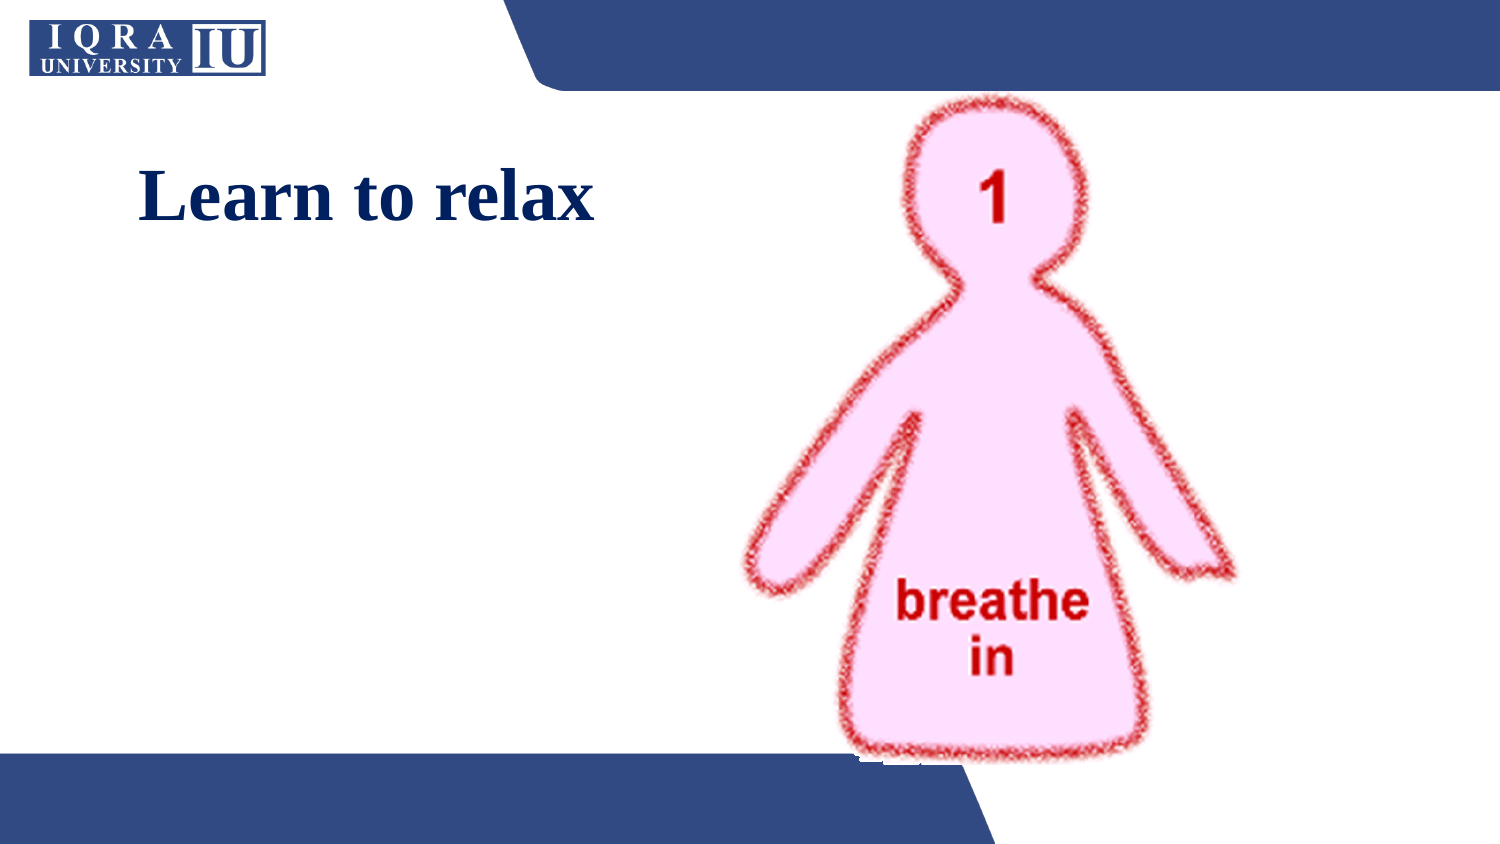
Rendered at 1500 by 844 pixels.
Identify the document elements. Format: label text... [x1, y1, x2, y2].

list Learn to relax [123, 138, 719, 270]
picture [0, 0, 1500, 844]
picture [29, 20, 266, 76]
